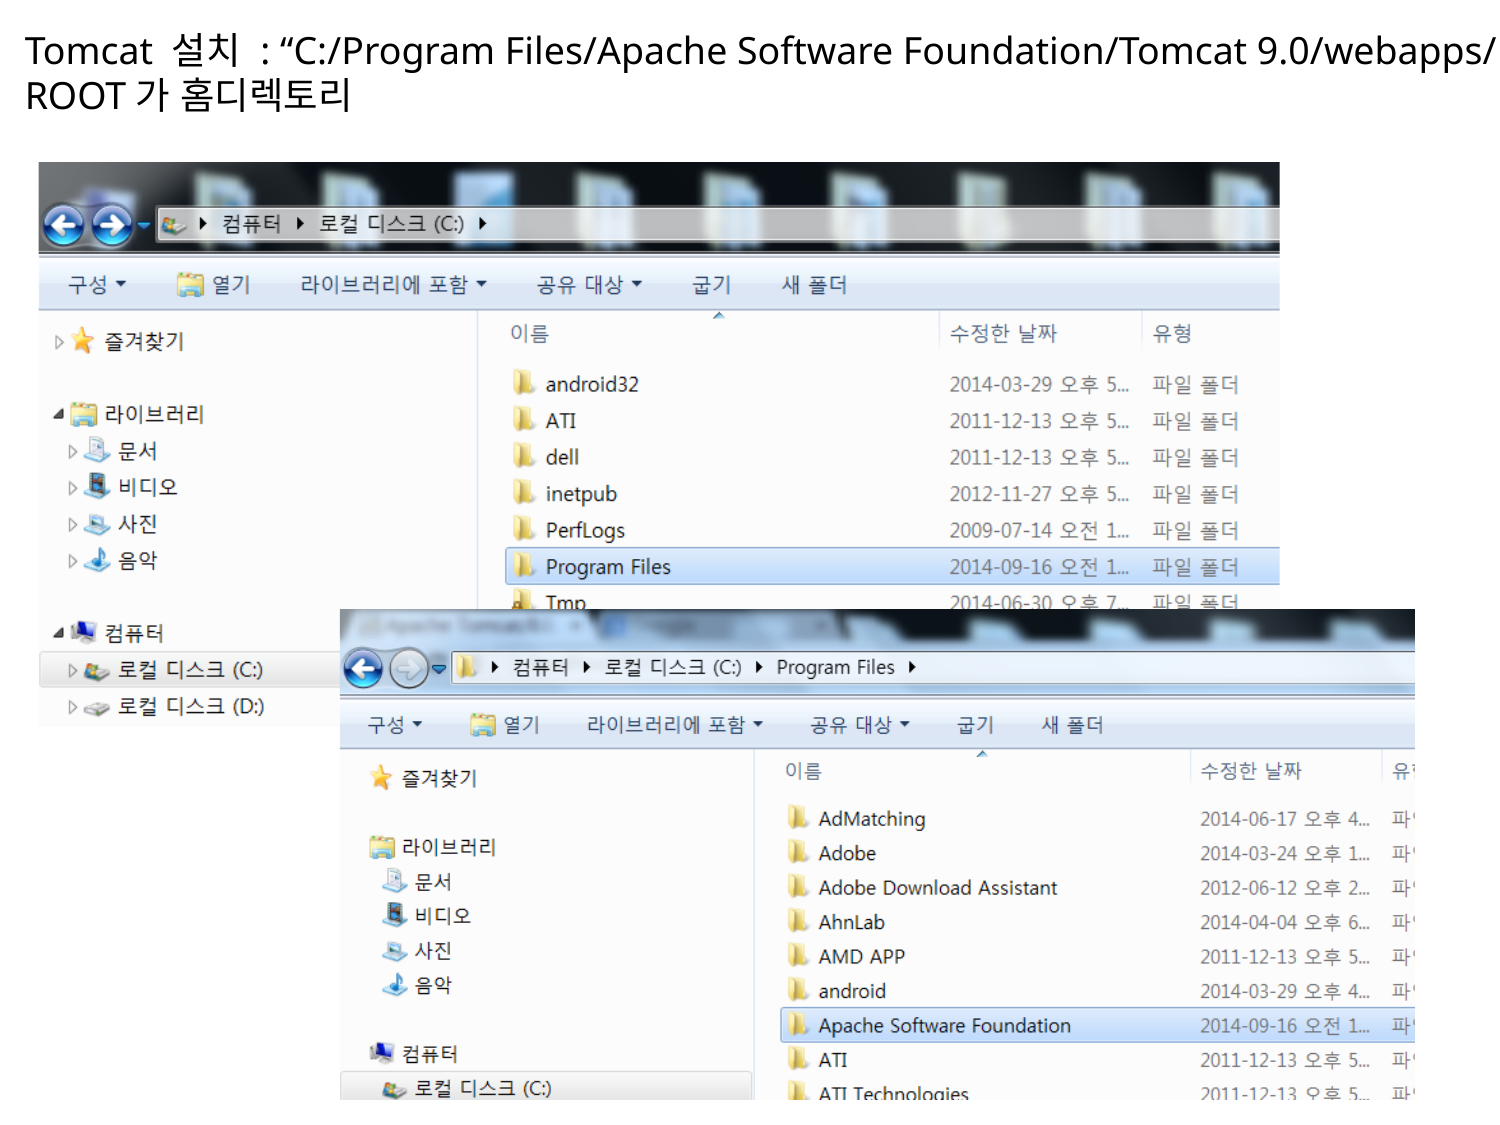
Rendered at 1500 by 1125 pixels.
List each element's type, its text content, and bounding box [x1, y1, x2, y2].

text_box Tomcat 설치 : “C:/Program Files/Apache Software Foundation/Tomcat 9.0/webapps/ ROOT가 홈디렉토리 [9, 19, 1500, 125]
picture [38, 162, 1416, 1100]
